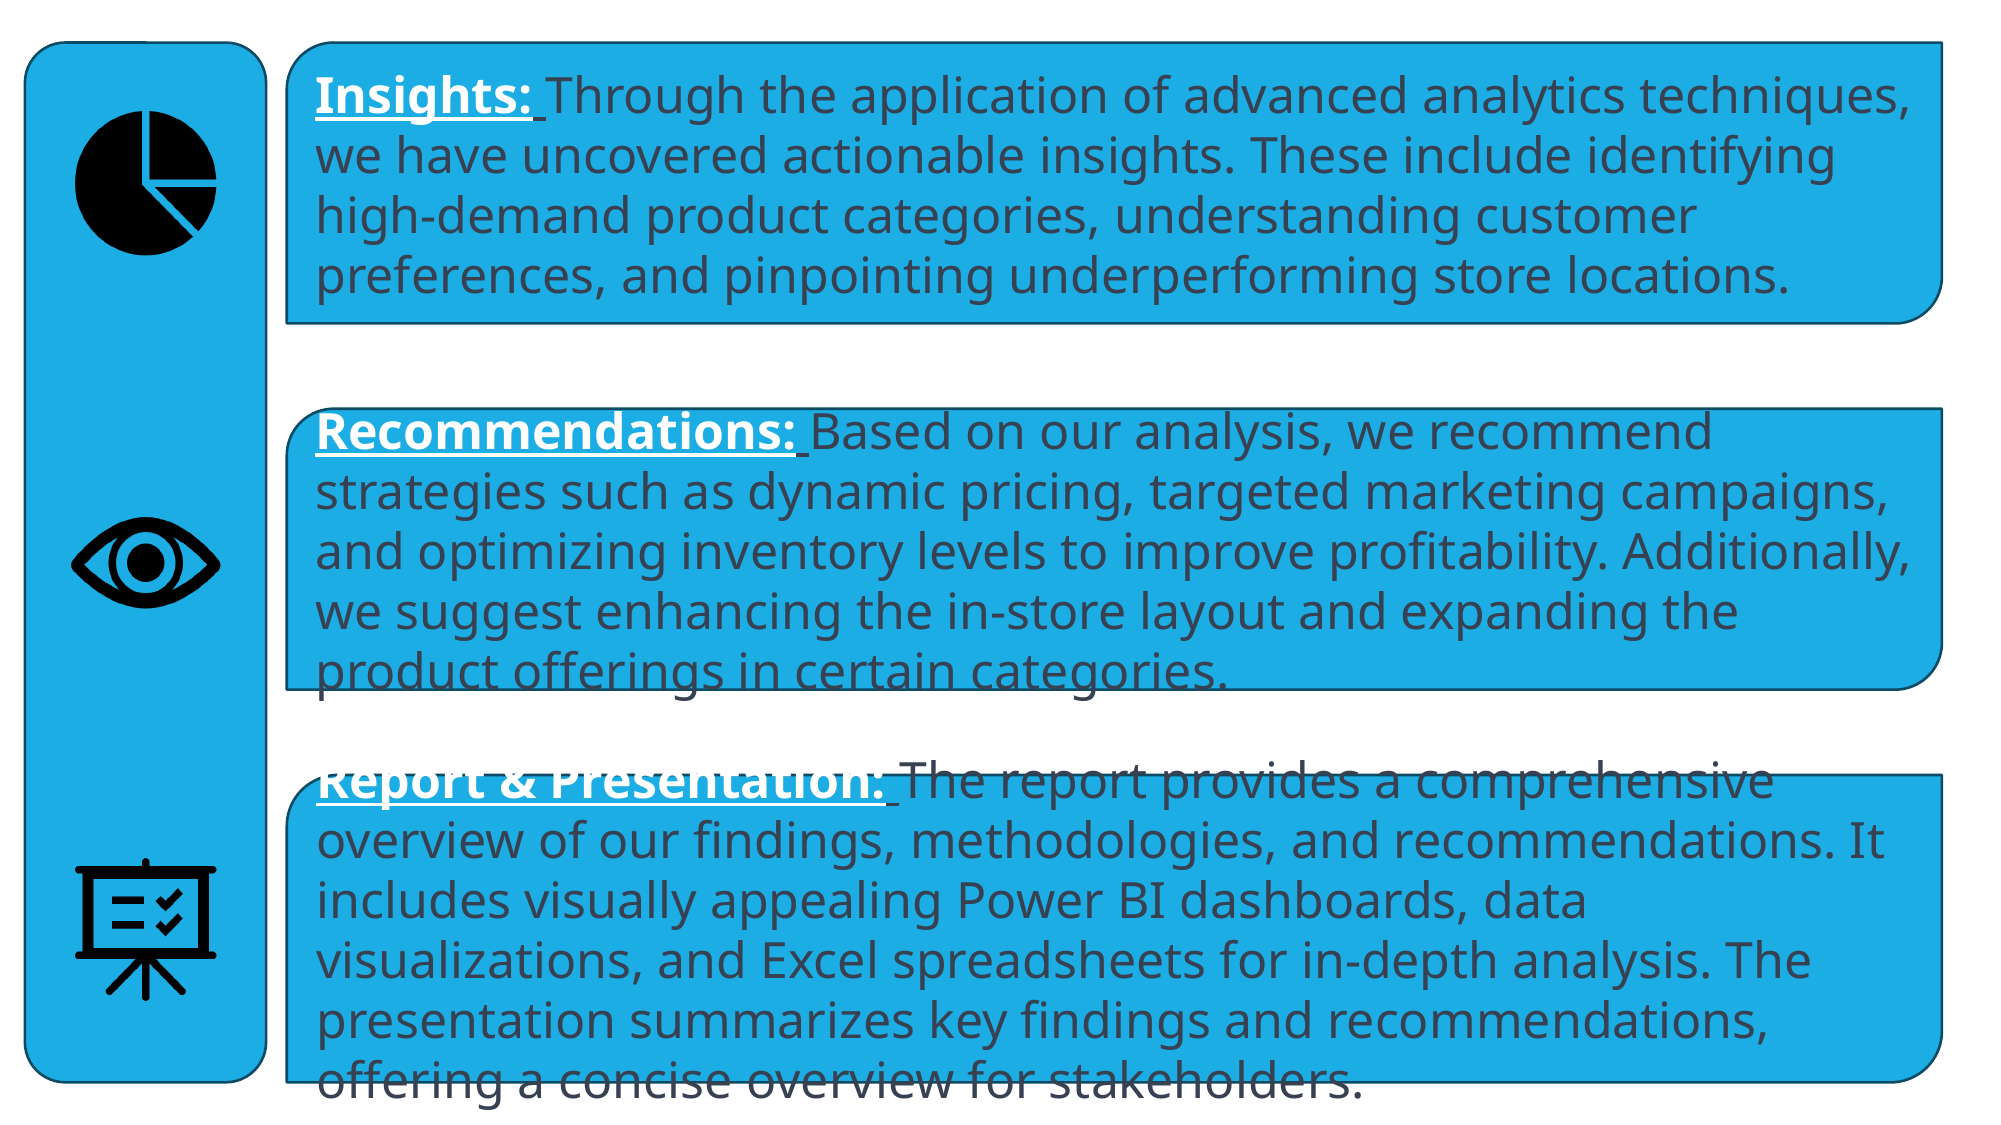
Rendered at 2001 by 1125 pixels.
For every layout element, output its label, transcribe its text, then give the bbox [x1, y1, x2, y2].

text_box [23, 41, 268, 1084]
picture [56, 837, 235, 1020]
text_box Insights: Through the application of advanced analytics techniques, we have uncovered actionable insights. These include identifying high-demand product categories, understanding customer preferences, and pinpointing underperforming store locations. [285, 41, 1944, 325]
picture [56, 471, 235, 654]
picture [56, 92, 235, 275]
text_box Recommendations: Based on our analysis, we recommend strategies such as dynamic pricing, targeted marketing campaigns, and optimizing inventory levels to improve profitability. Additionally, we suggest enhancing the in-store layout and expanding the product offerings in certain categories. [285, 407, 1944, 691]
text_box Report & Presentation: The report provides a comprehensive overview of our findings, methodologies, and recommendations. It includes visually appealing Power BI dashboards, data visualizations, and Excel spreadsheets for in-depth analysis. The presentation summarizes key findings and recommendations, offering a concise overview for stakeholders. [285, 773, 1944, 1084]
